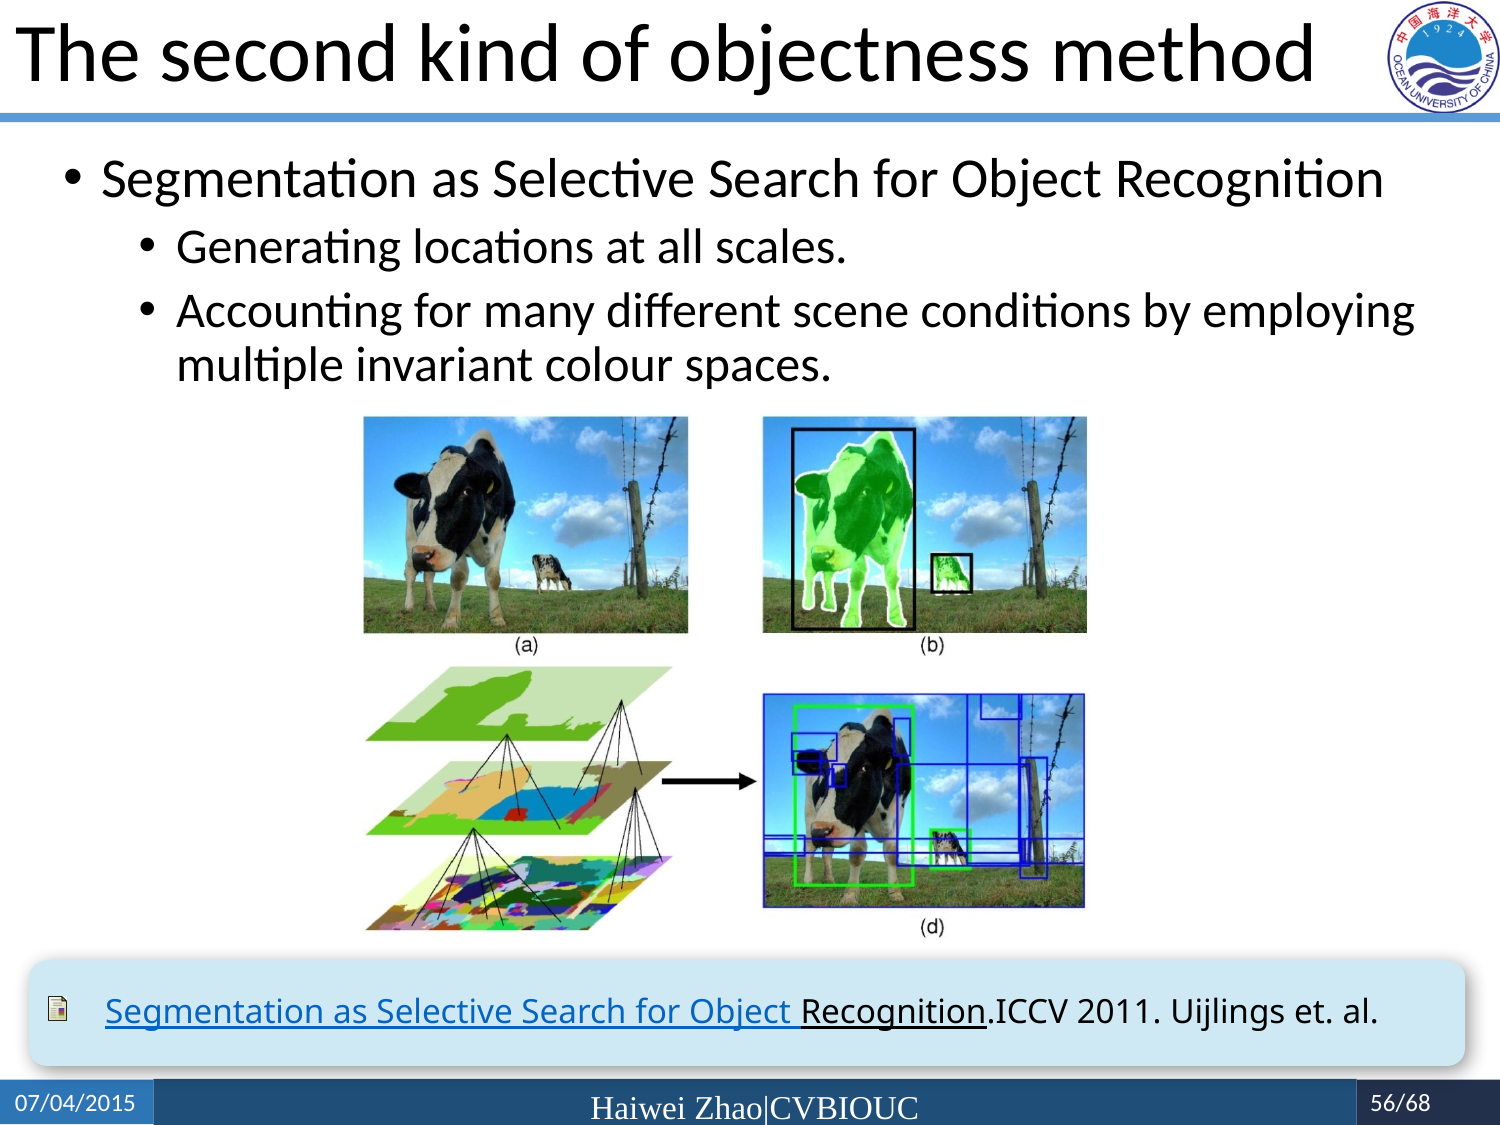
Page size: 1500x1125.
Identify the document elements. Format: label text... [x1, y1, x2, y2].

title The second kind of objectness method [0, 0, 1375, 110]
list Segmentation as Selective Search for Object Recognition Generating locations at all scales. Accounting for many different scene conditions by employing multiple invariant colour spaces. [48, 141, 1446, 952]
picture [48, 996, 73, 1021]
picture [363, 414, 1090, 938]
text_box Segmentation as Selective Search for Object Recognition.ICCV 2011. Uijlings et. al. [27, 959, 1467, 1067]
picture [1387, 1, 1500, 112]
